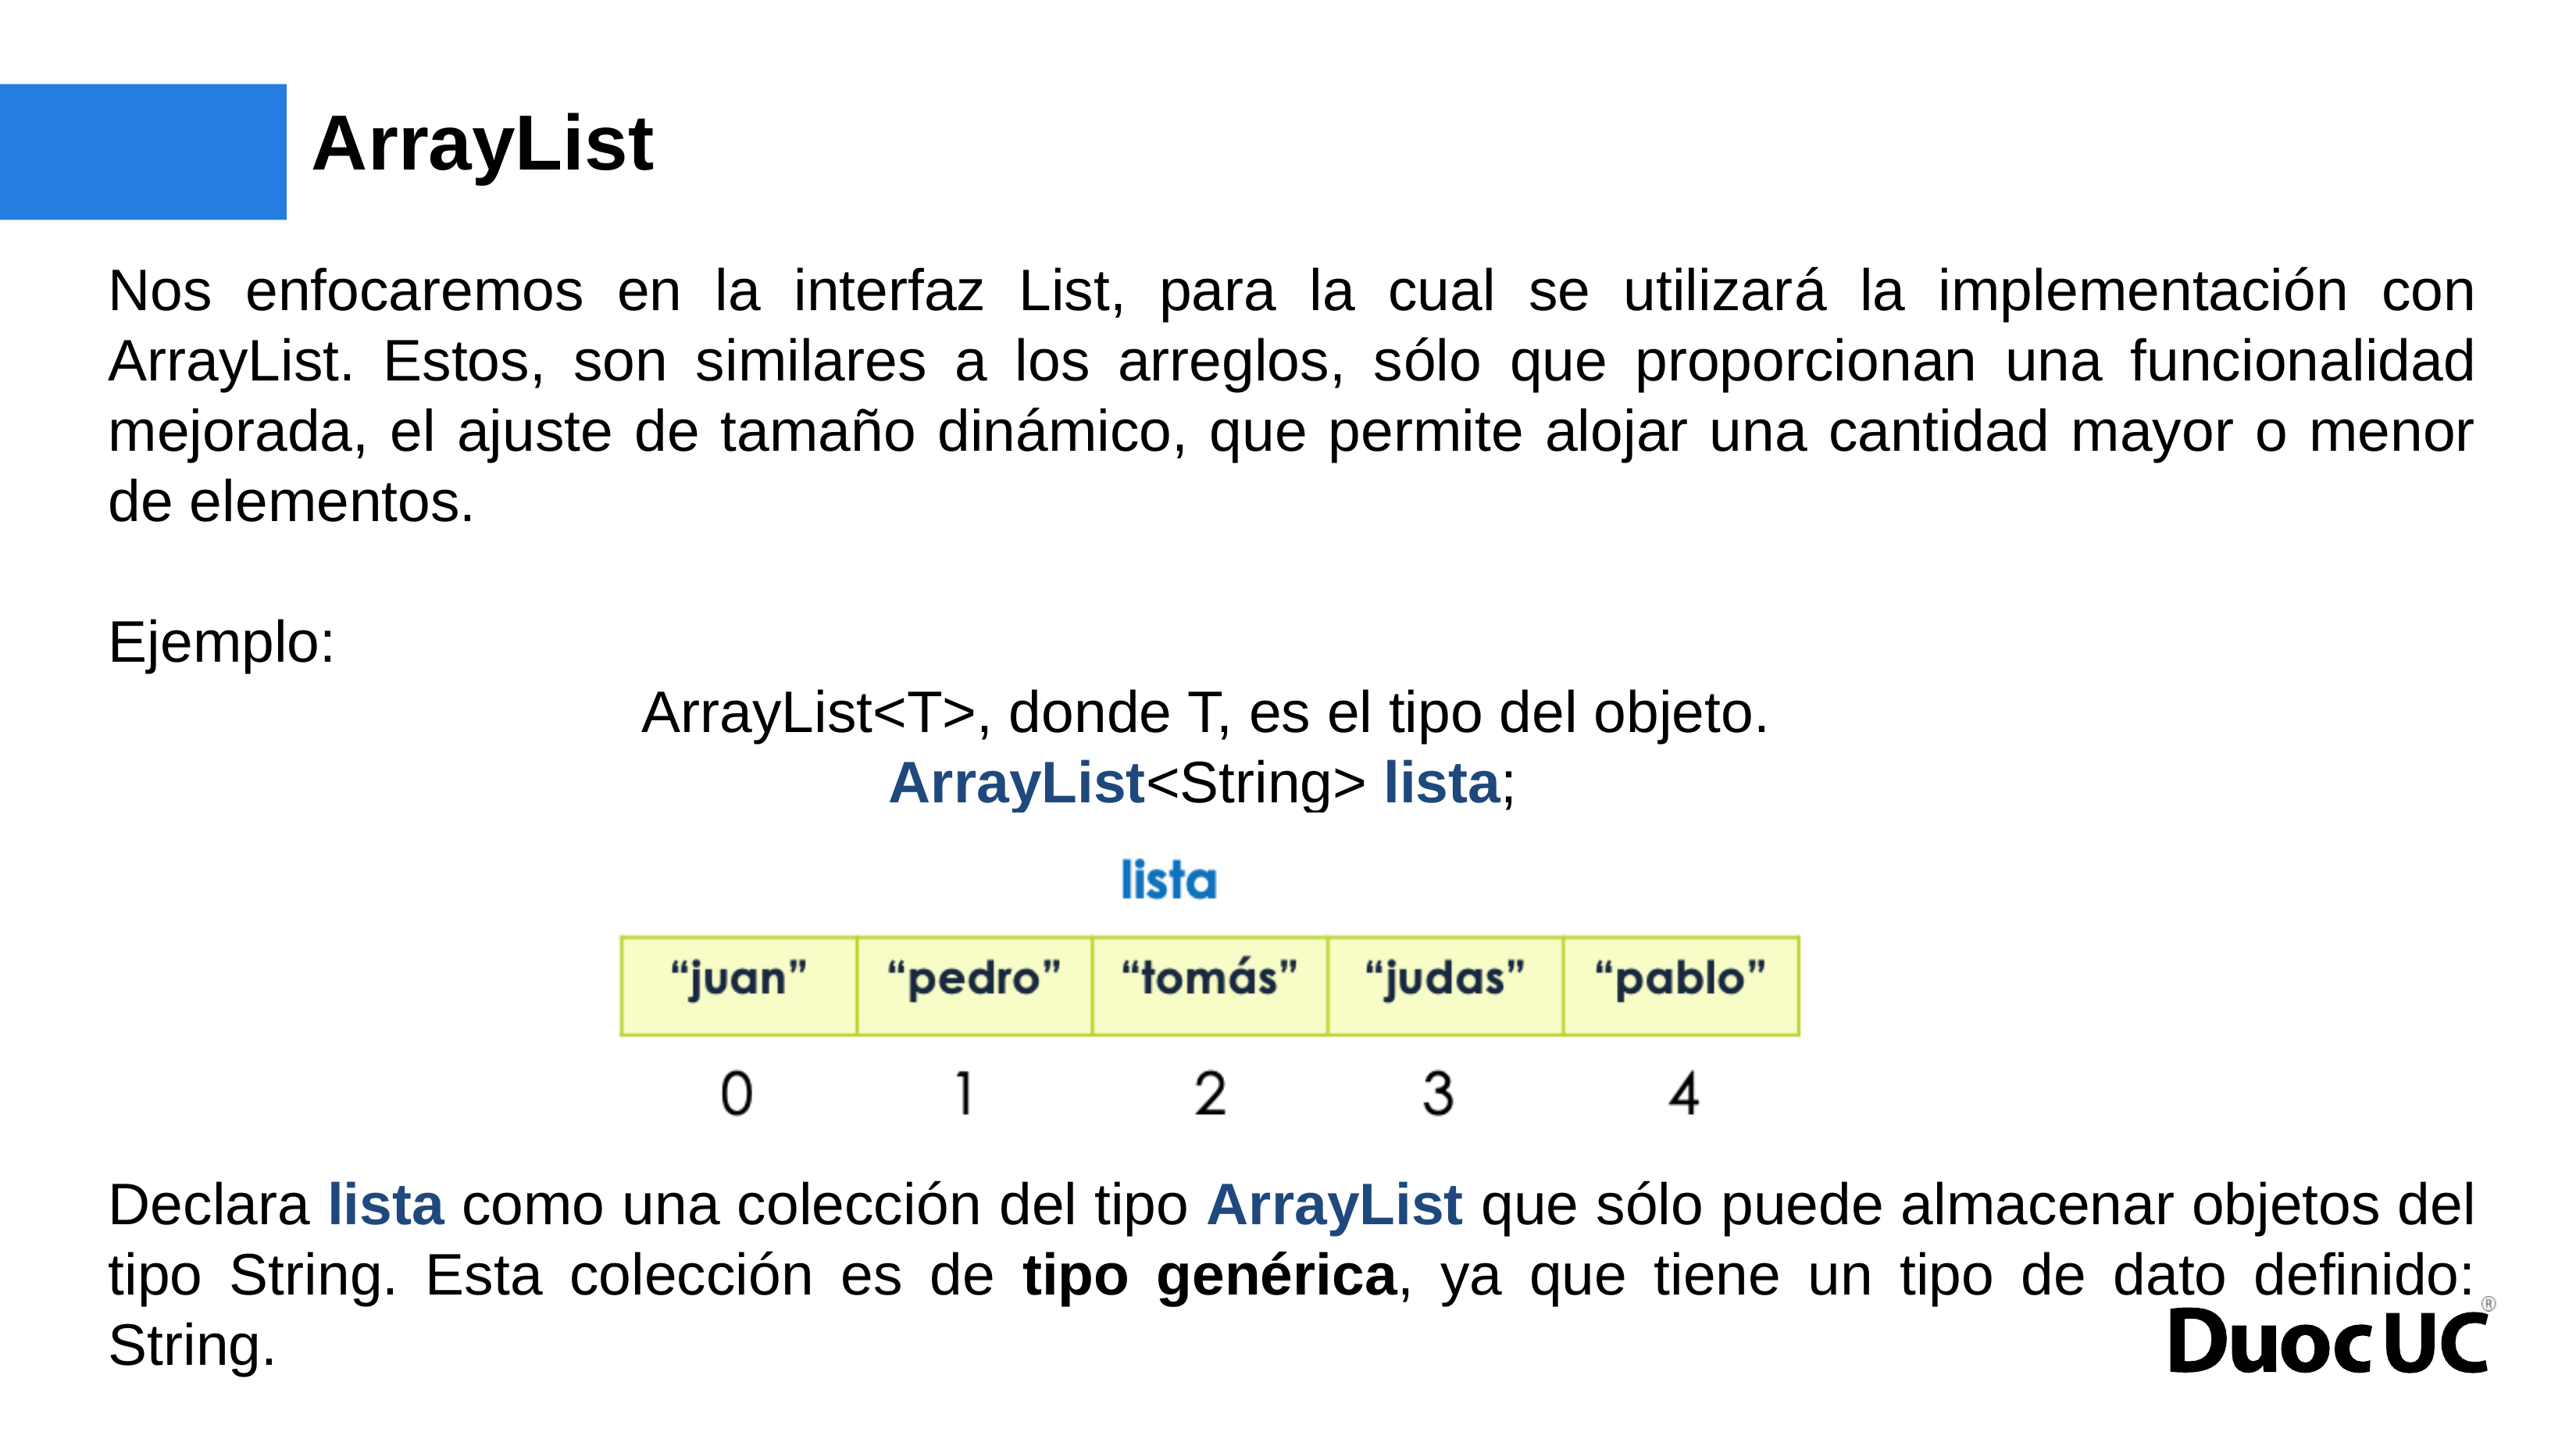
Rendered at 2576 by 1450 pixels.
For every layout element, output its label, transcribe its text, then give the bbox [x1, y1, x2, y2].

picture [555, 812, 1869, 1155]
picture [2489, 1296, 2496, 1312]
title ArrayList [311, 91, 2489, 187]
text_box Nos enfocaremos en la interfaz List, para la cual se utilizará la implementación con ArrayList. Estos, son similares a los arreglos, sólo que proporcionan una funcionalidad mejorada, el ajuste de tamaño dinámico, que permite alojar una cantidad mayor o menor de elementos. Ejemplo: ArrayList<T>, donde T, es el tipo del objeto. ArrayList<String> lista; Declara lista como una colección del tipo ArrayList que sólo puede almacenar objetos del tipo String. Esta colección es de tipo genérica, ya que tiene un tipo de dato definido: String. [96, 246, 2489, 1358]
